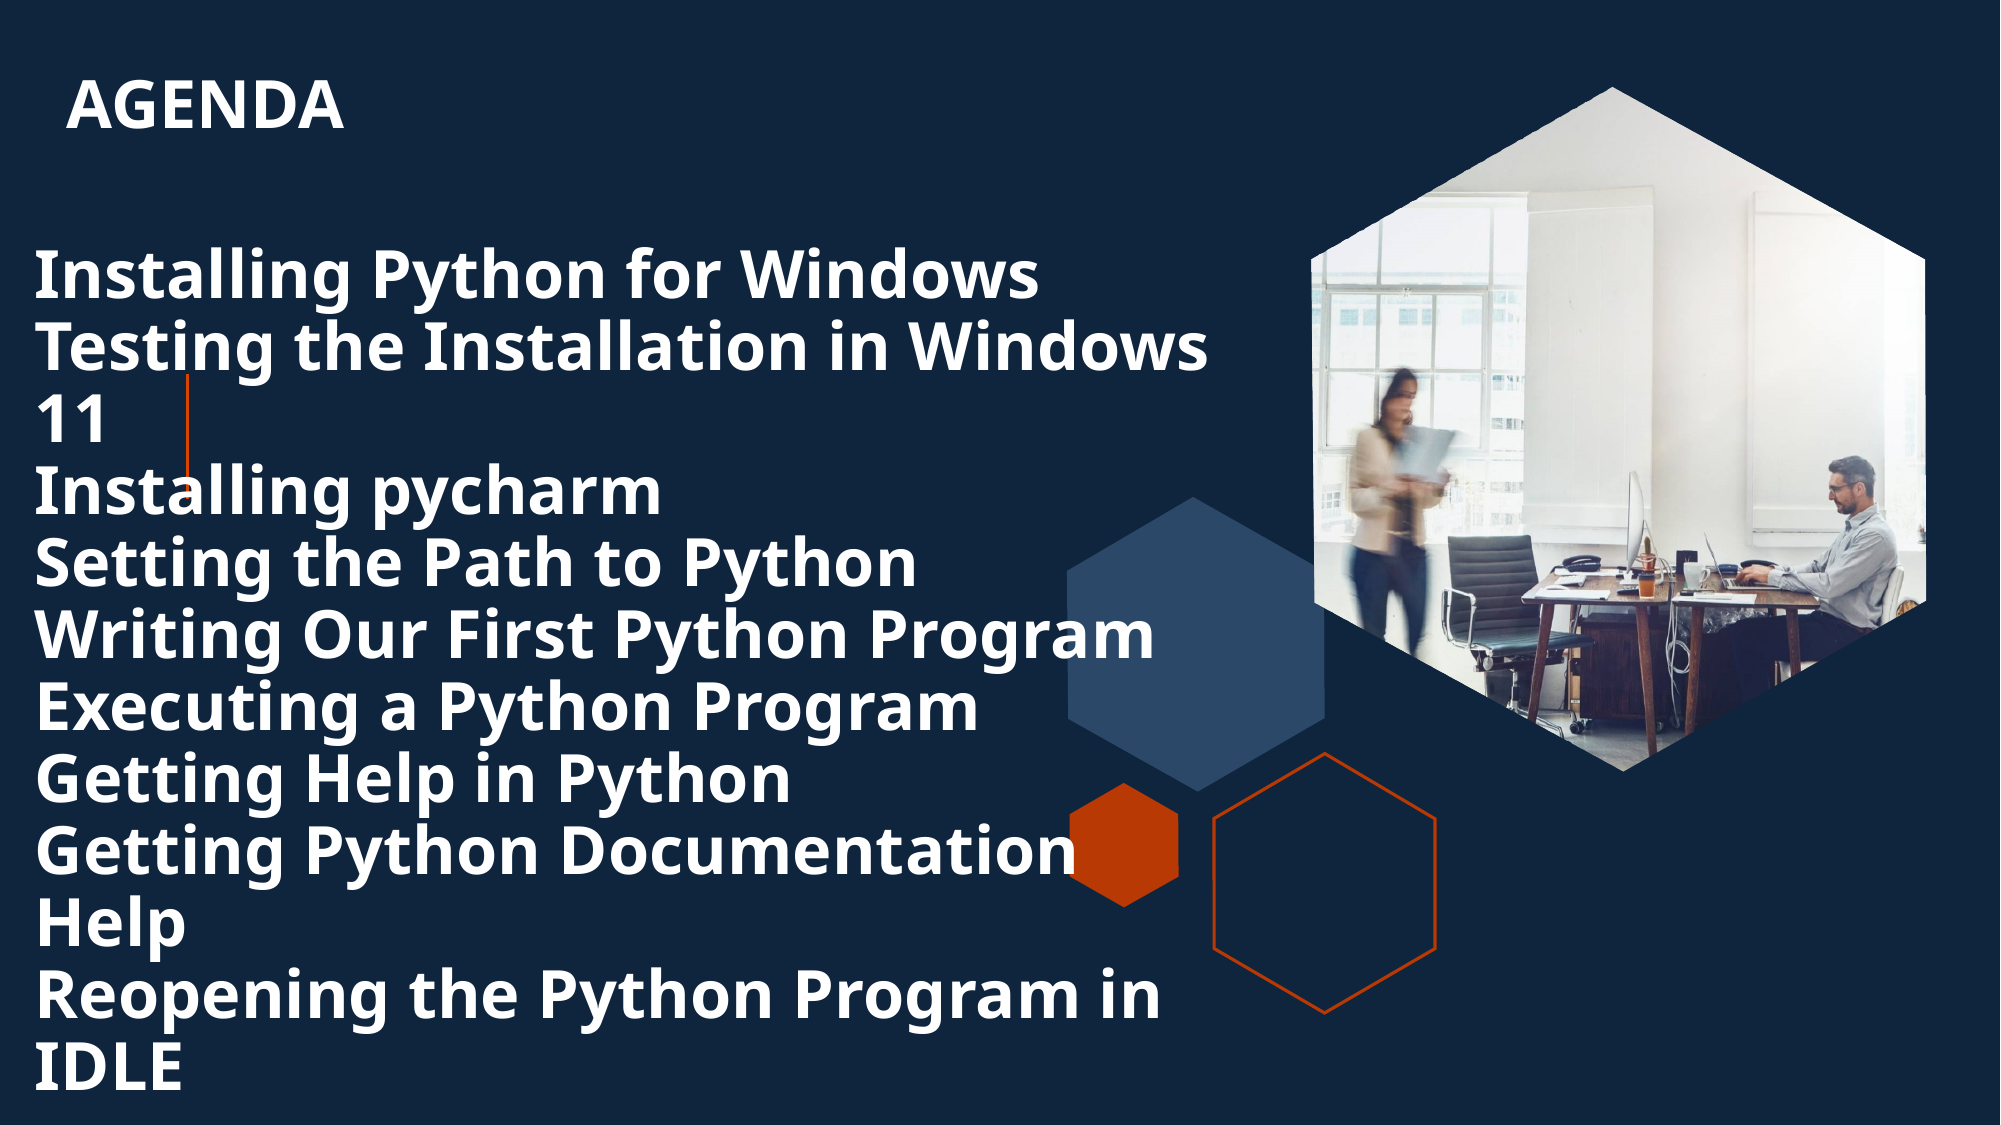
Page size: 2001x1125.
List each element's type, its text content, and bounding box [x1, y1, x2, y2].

picture [1162, 86, 1927, 792]
title Installing Python for Windows Testing the Installation in Windows 11 Installing pycharm Setting the Path to Python Writing Our First Python Program Executing a Python Program Getting Help in Python Getting Python Documentation Help Reopening the Python Program in IDLE [34, 233, 1230, 772]
list AGENDA [51, 24, 877, 150]
